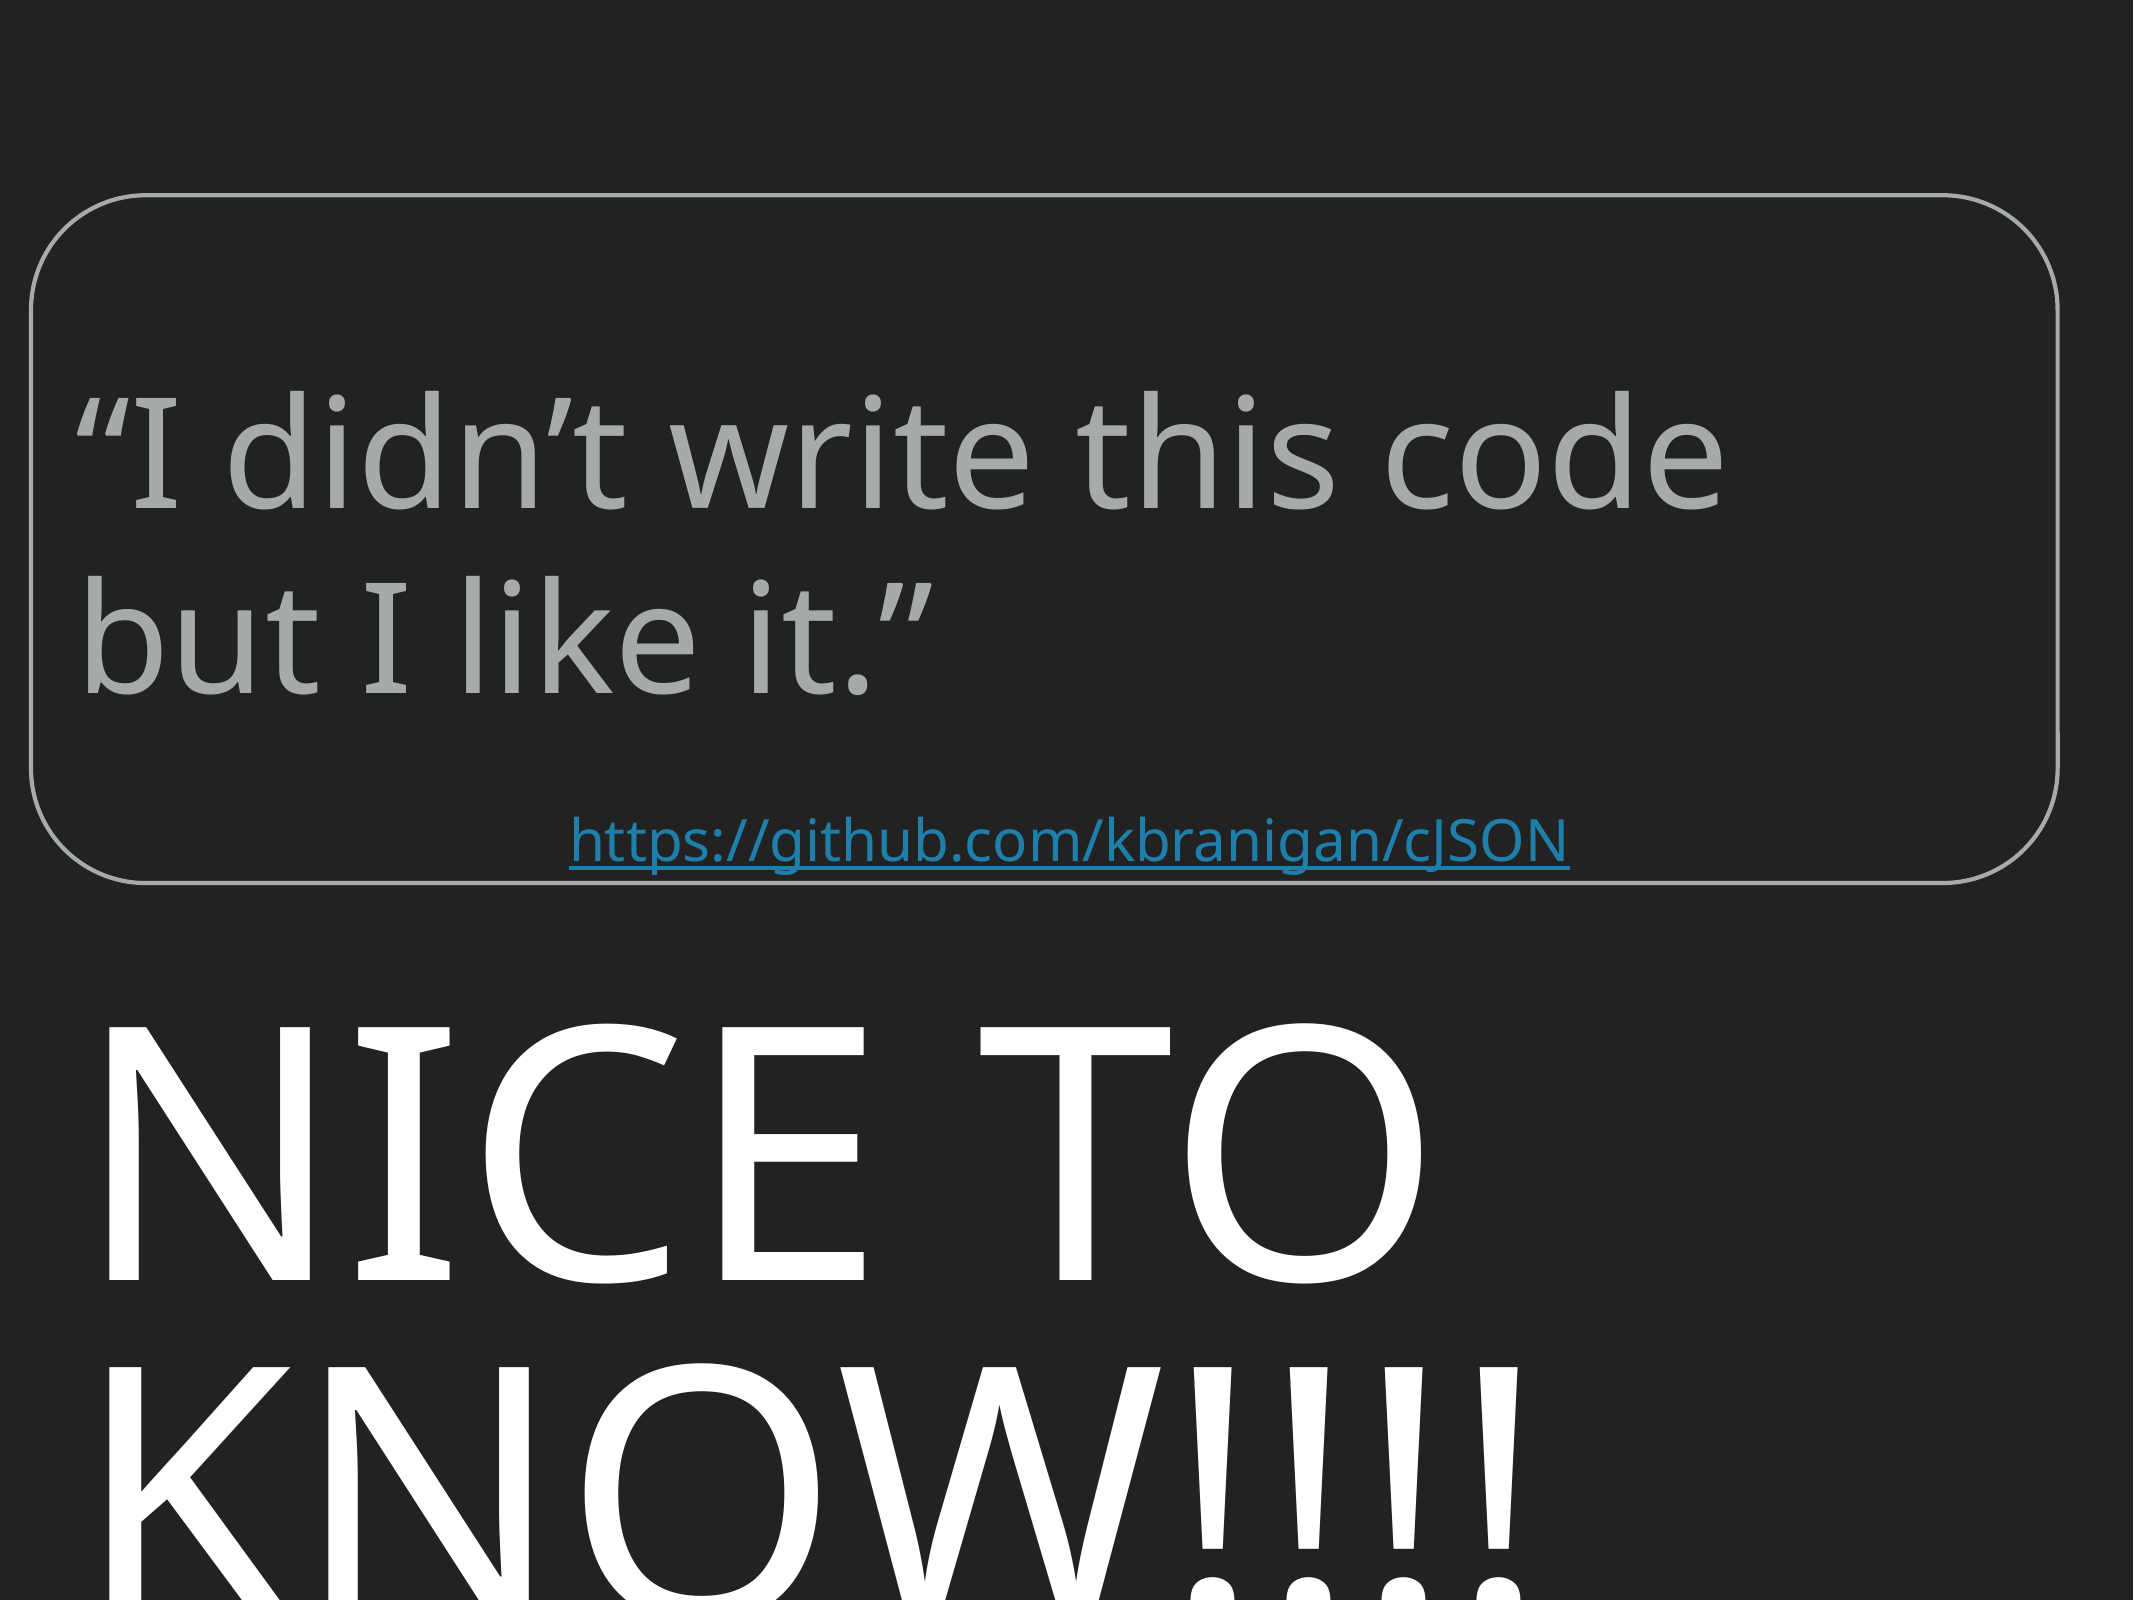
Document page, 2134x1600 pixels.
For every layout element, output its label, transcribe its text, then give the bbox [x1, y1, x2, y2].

text_box [31, 195, 2058, 884]
text_box https://github.com/kbranigan/cJSON [560, 794, 1579, 891]
text_box “I didn’t write this code but I like it.” [64, 343, 2025, 735]
title nice to know!!!! [66, 999, 2068, 1405]
